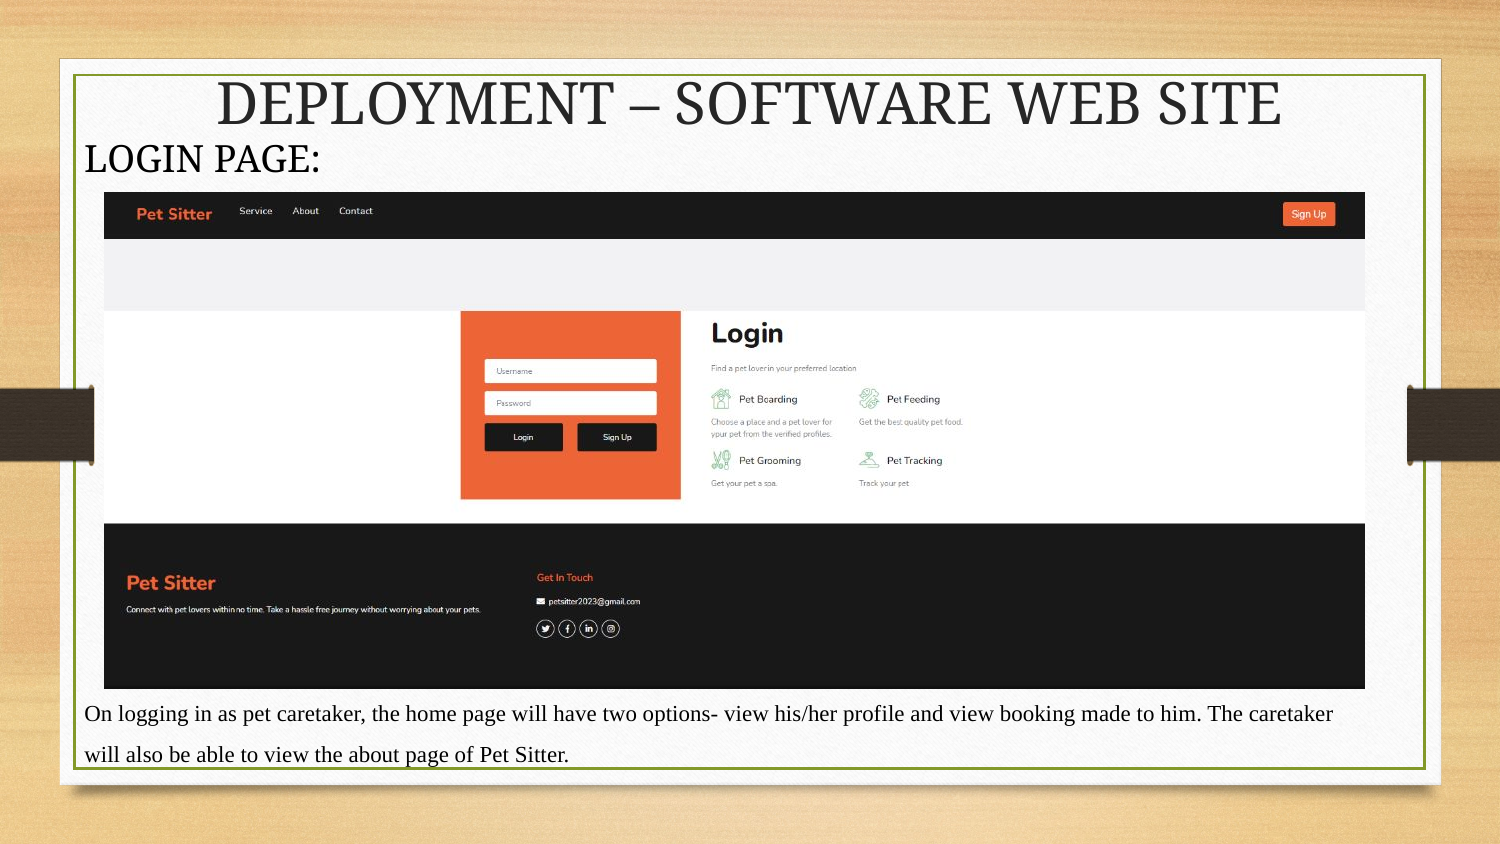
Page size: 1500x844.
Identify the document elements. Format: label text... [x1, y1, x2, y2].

text_box LOGIN PAGE: [69, 124, 820, 187]
title DEPLOYMENT – SOFTWARE WEB SITE [159, 21, 1341, 182]
picture [0, 0, 1500, 844]
text_box On logging in as pet caretaker, the home page will have two options- view his/her profile and view booking made to him. The caretaker will also be able to view the about page of Pet Sitter. [69, 677, 1365, 775]
